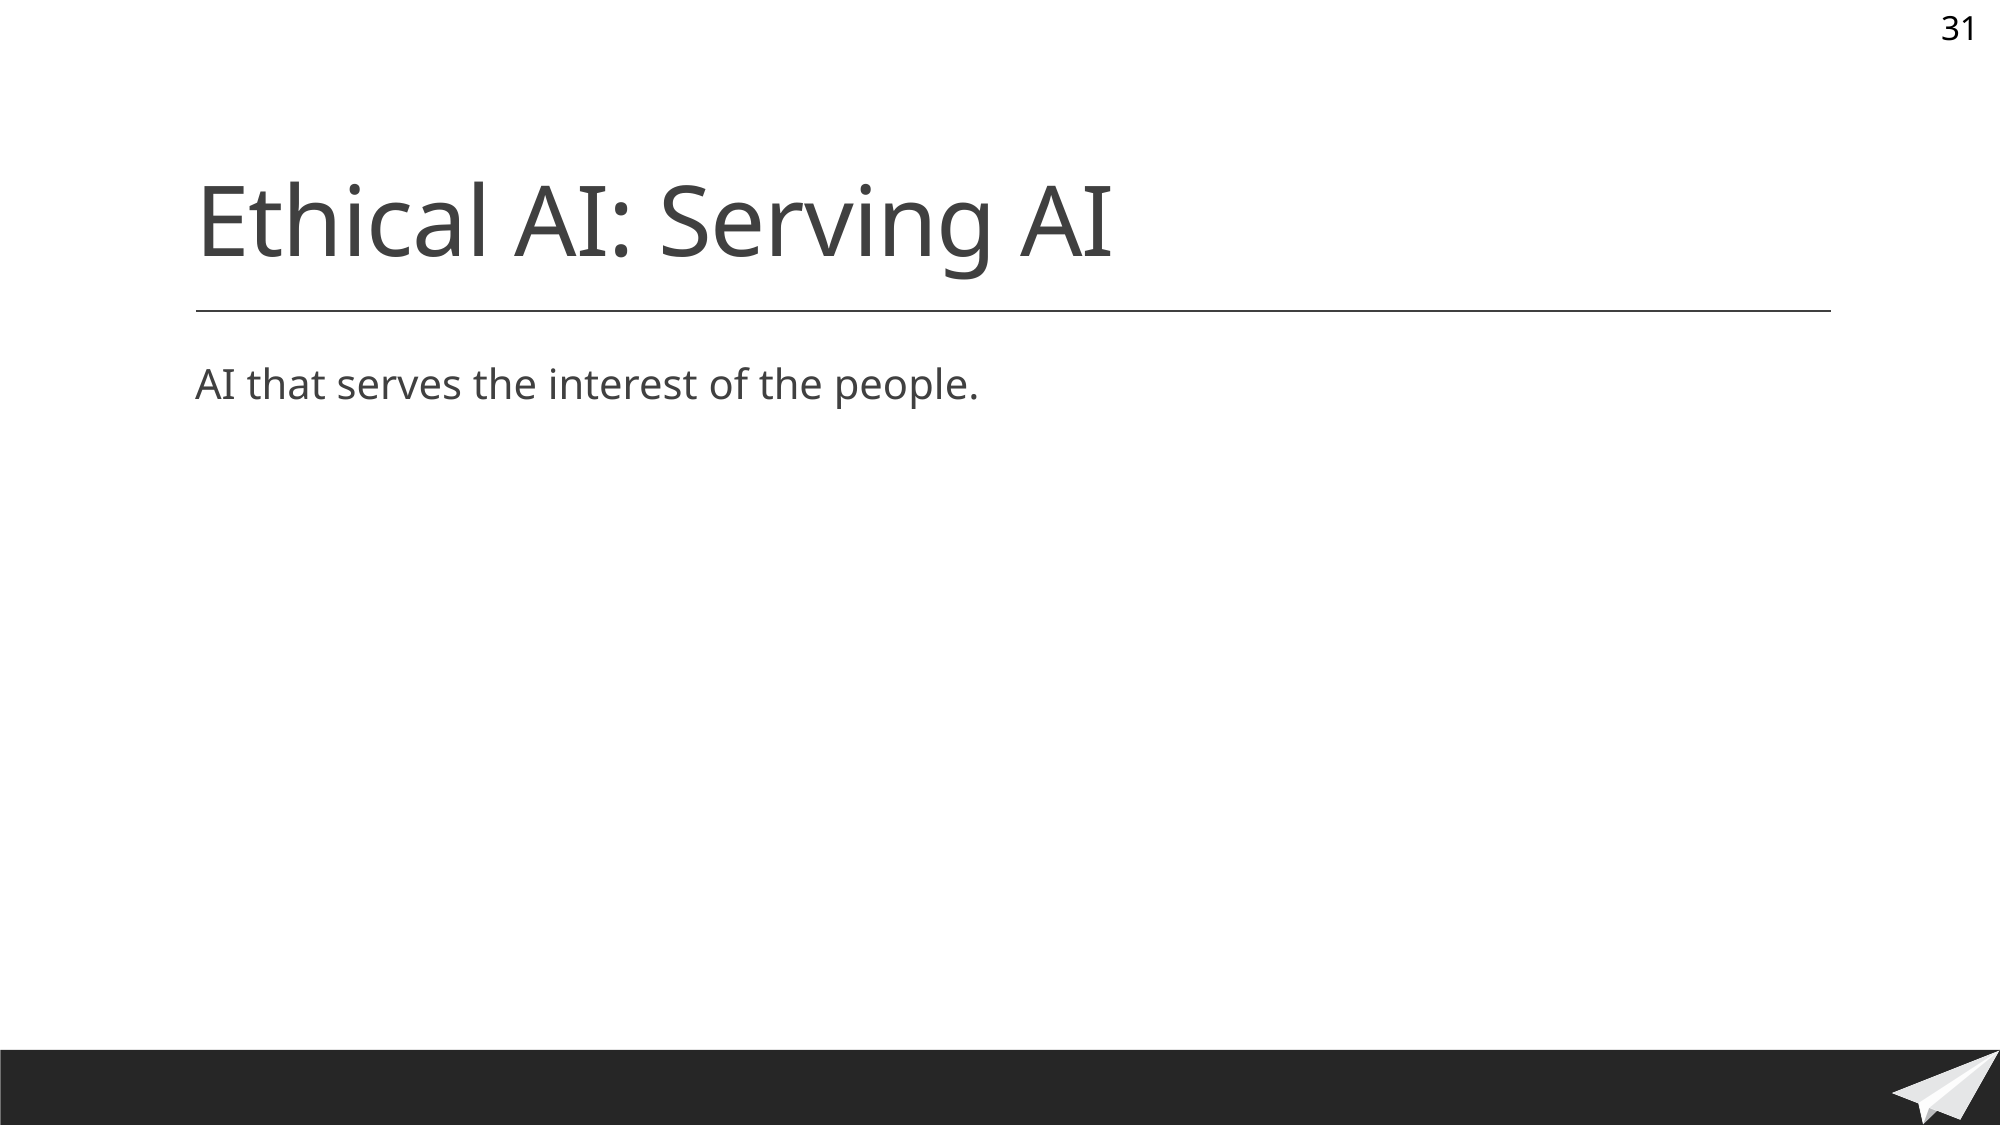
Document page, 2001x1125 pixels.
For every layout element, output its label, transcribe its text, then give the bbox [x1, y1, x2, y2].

picture [1890, 1050, 2000, 1125]
list AI that serves the interest of the people. [180, 345, 1830, 963]
text_box 31 [1926, 0, 1994, 55]
title Ethical AI: Serving AI [180, 47, 1830, 285]
